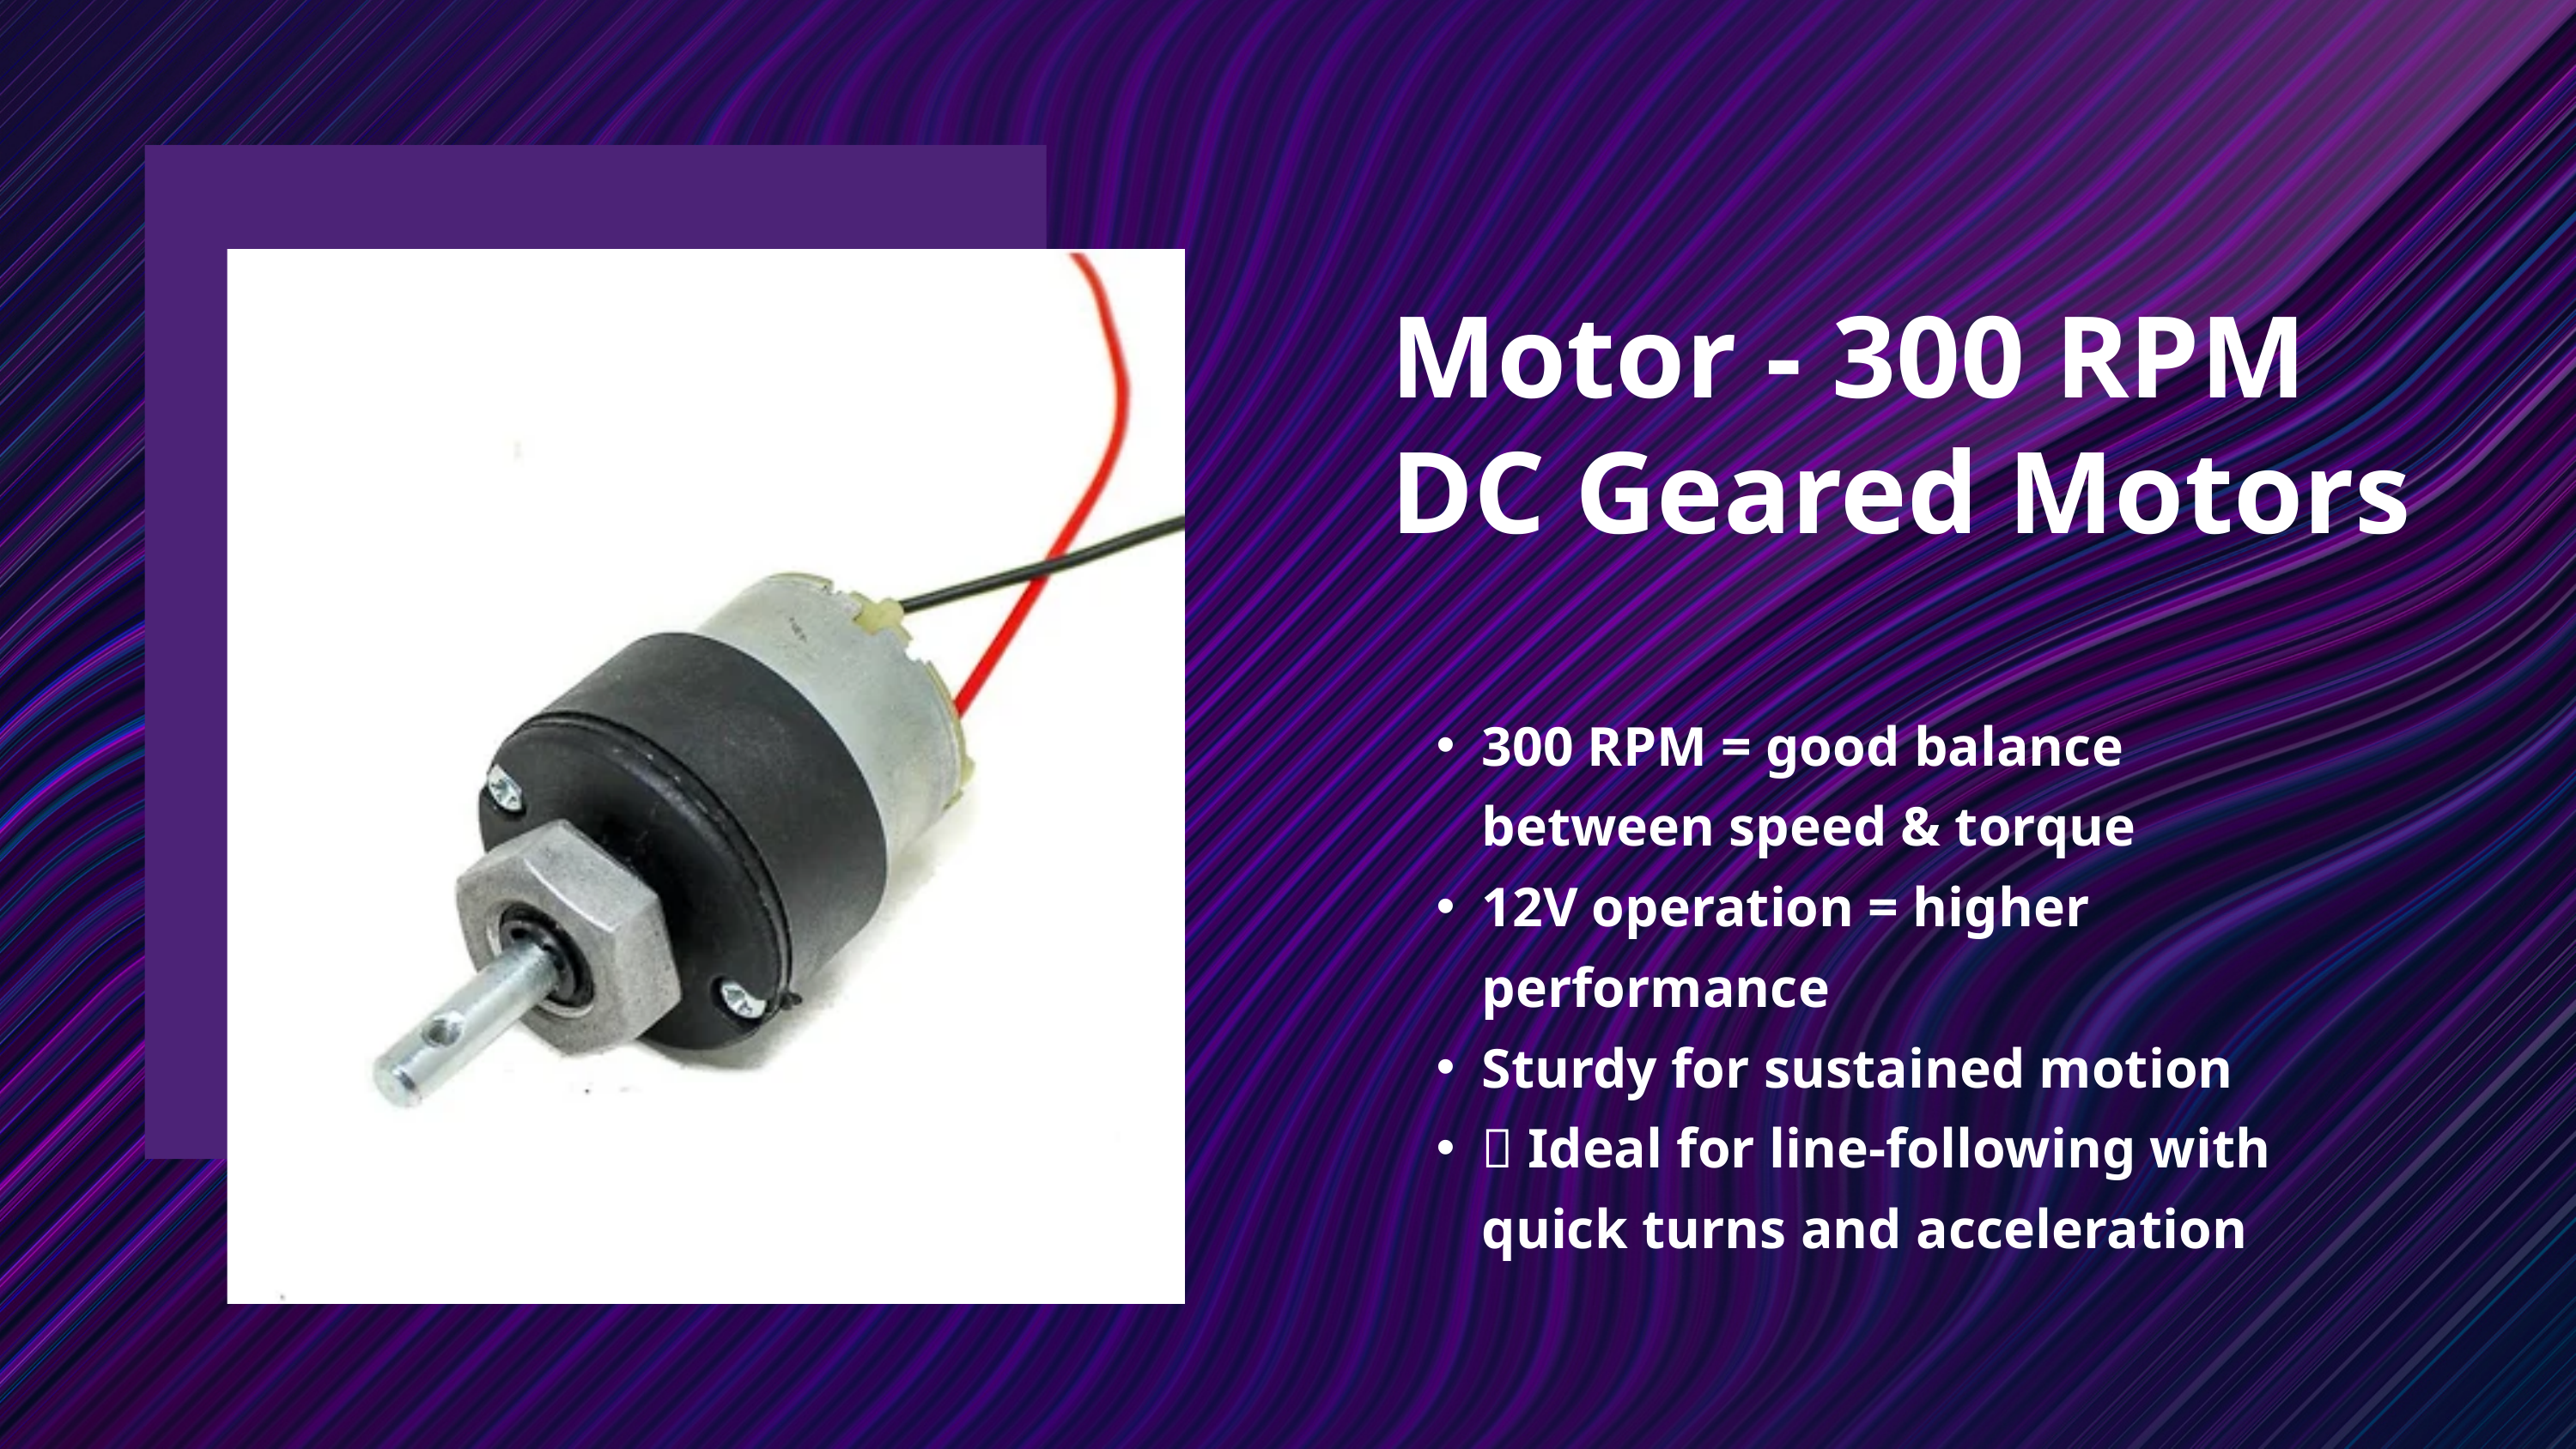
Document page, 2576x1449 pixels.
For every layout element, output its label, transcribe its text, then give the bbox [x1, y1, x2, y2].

text_box 300 RPM = good balance between speed & torque 12V operation = higher performance Sturdy for sustained motion ✅ Ideal for line-following with quick turns and acceleration [1390, 695, 2348, 1260]
text_box Motor - 300 RPM DC Geared Motors [1390, 285, 2432, 556]
text_box [144, 144, 1047, 1160]
text_box [0, 0, 2576, 1449]
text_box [227, 249, 1186, 1304]
